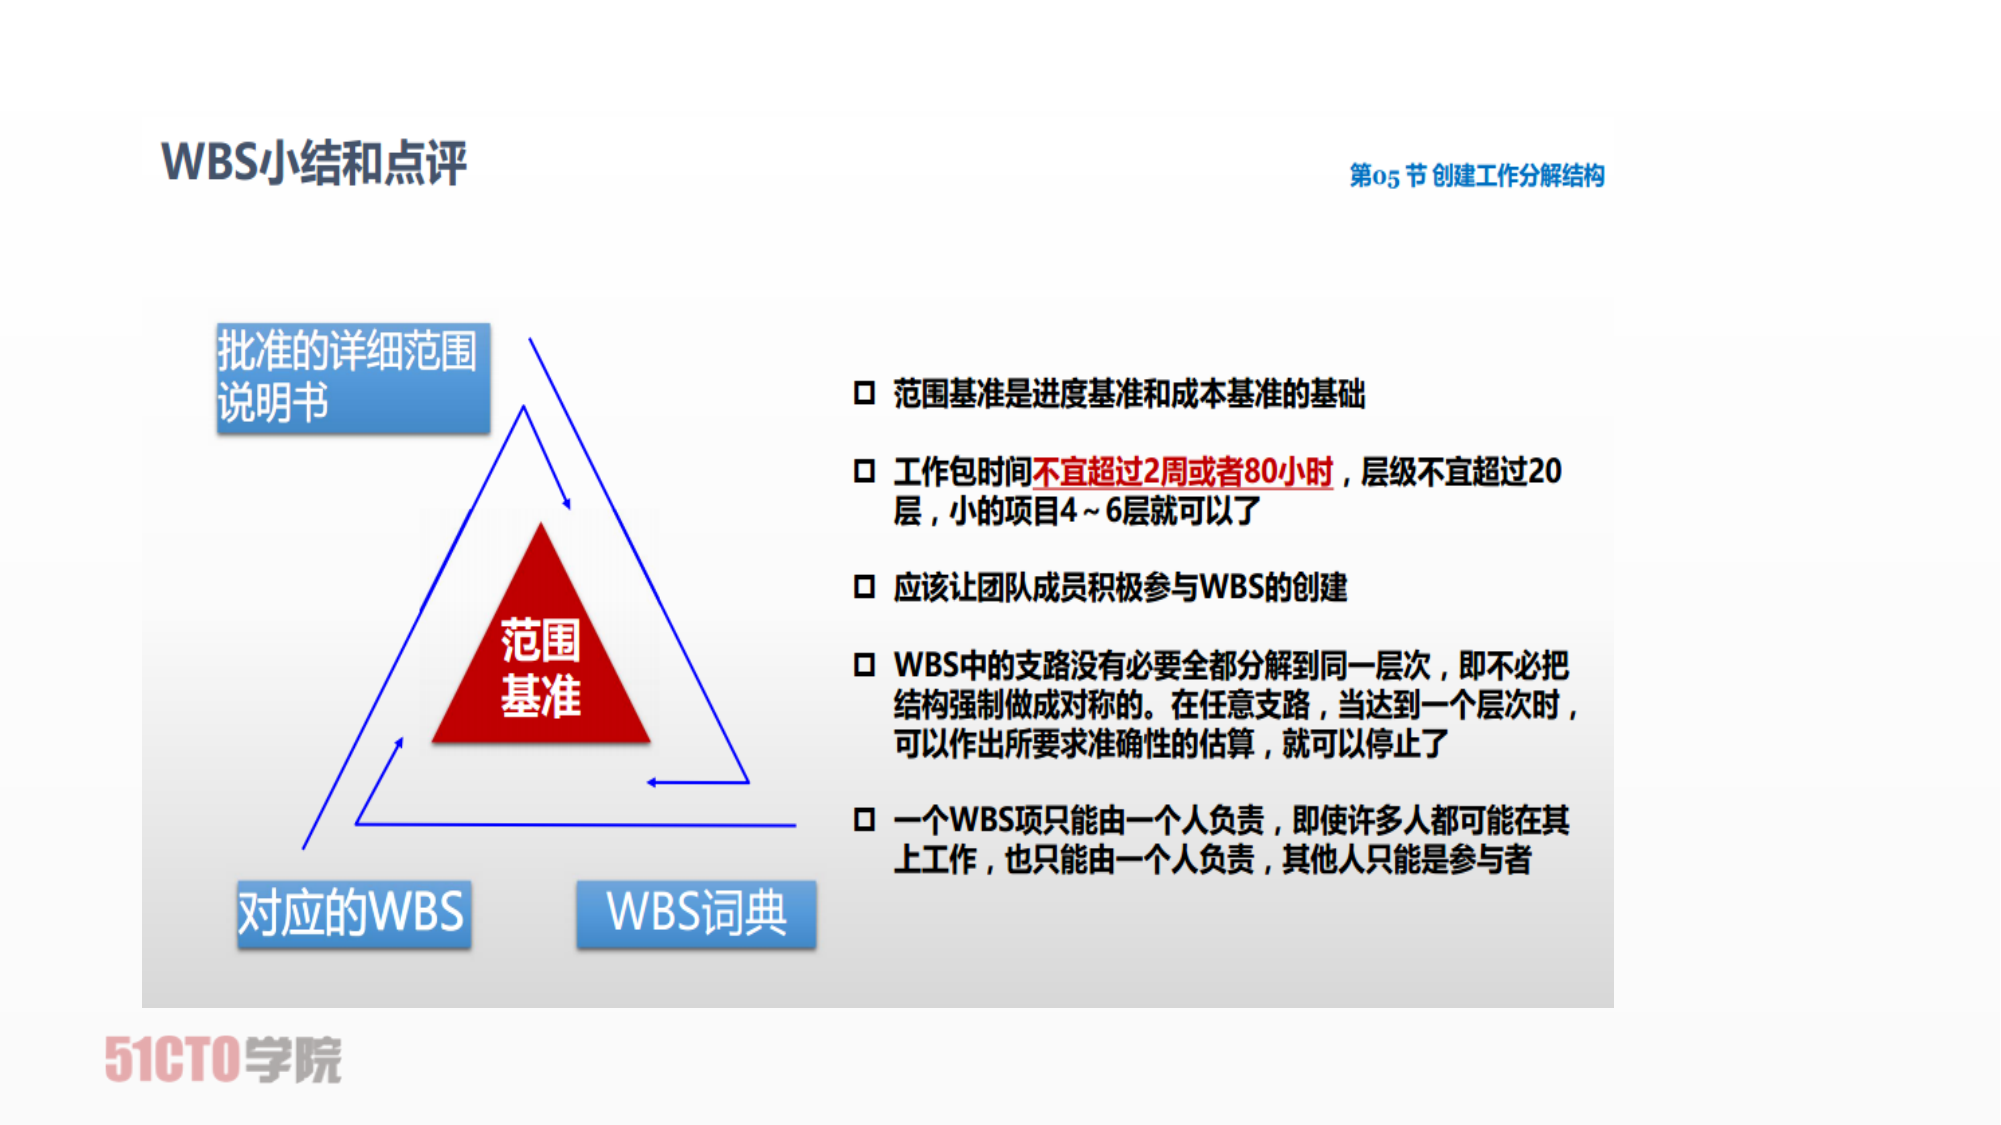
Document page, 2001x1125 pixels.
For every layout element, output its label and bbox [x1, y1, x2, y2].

picture [45, 117, 1614, 1107]
